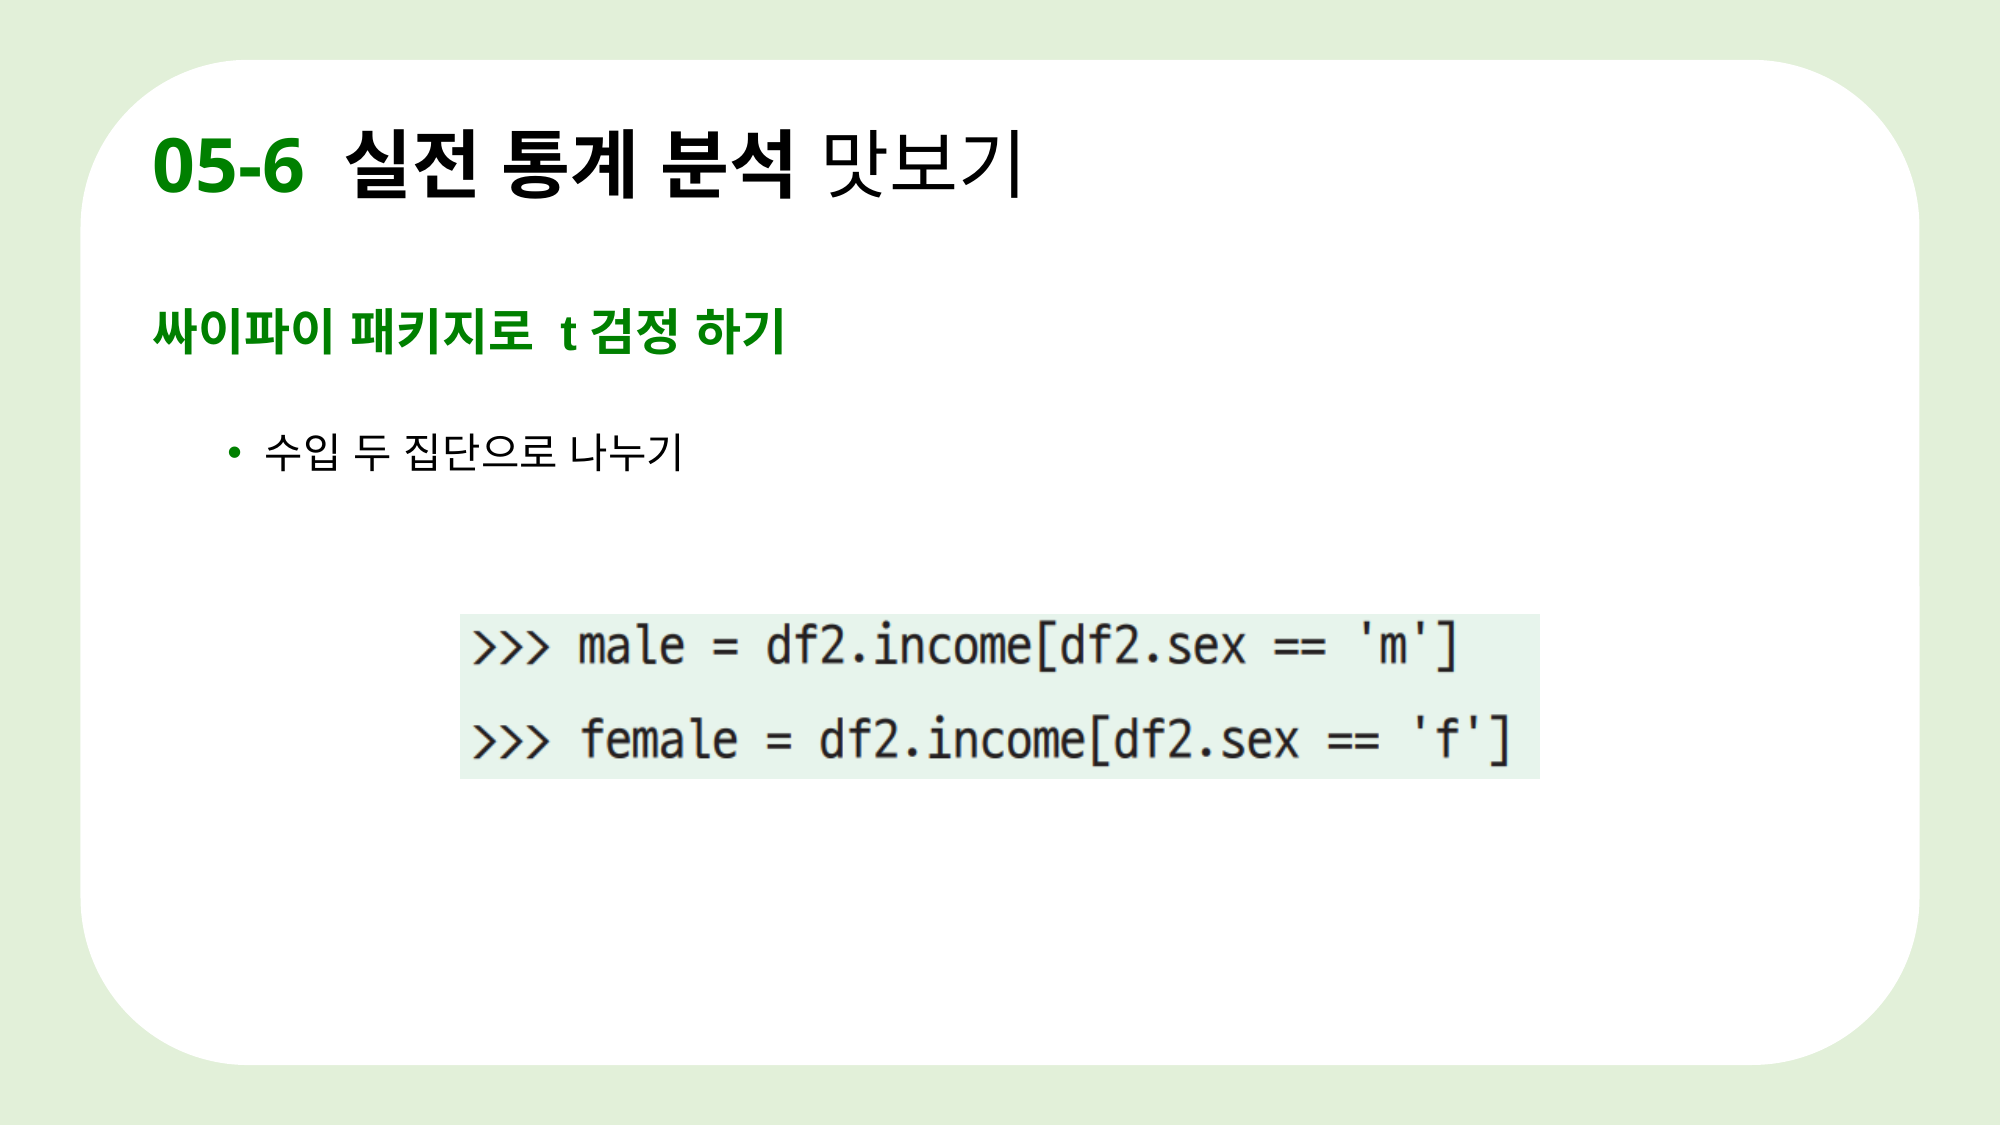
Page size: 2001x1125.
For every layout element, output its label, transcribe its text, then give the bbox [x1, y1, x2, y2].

list 싸이파이 패키지로 t검정 하기 수입 두 집단으로 나누기 [137, 299, 1863, 1014]
title 05-6 실전 통계 분석 맛보기 [137, 59, 1863, 278]
picture [460, 614, 1540, 779]
